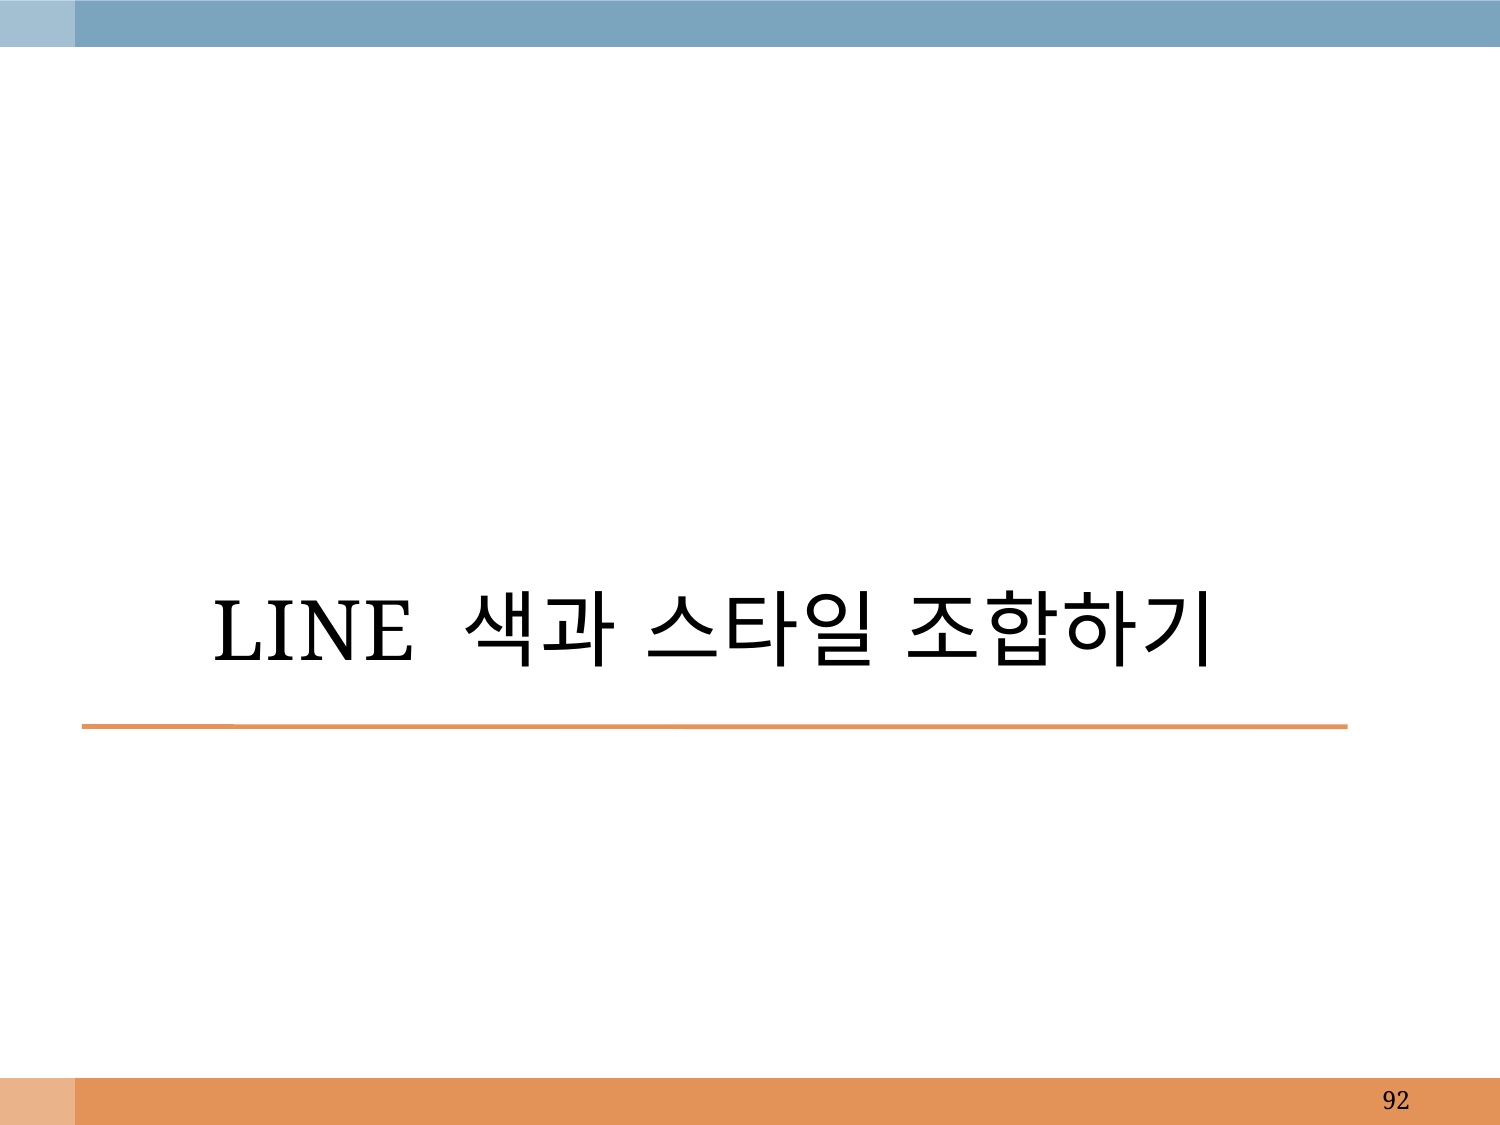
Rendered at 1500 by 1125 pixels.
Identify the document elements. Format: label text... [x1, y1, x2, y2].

title Line 색과 스타일 조합하기 [82, 503, 1348, 751]
slide_number 92 [1074, 1078, 1425, 1125]
